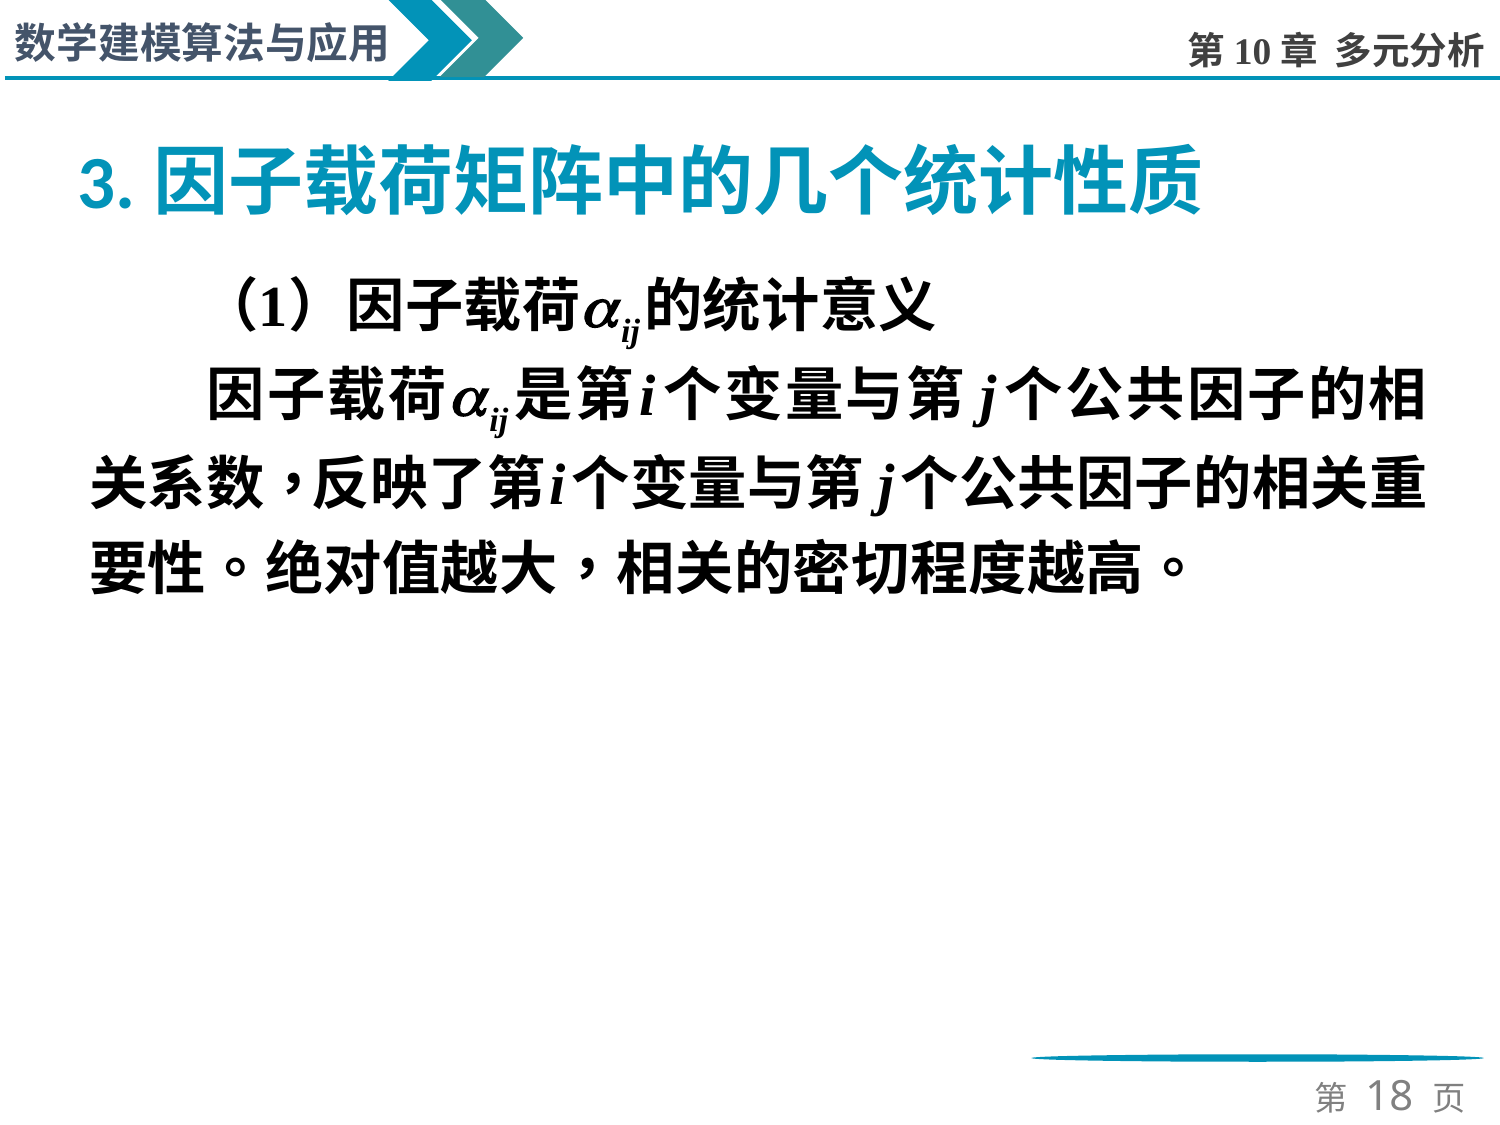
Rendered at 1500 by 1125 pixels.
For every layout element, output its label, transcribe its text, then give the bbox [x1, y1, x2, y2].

text_box 3.因子载荷矩阵中的几个统计性质 [63, 126, 1500, 232]
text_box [82, 266, 1426, 874]
